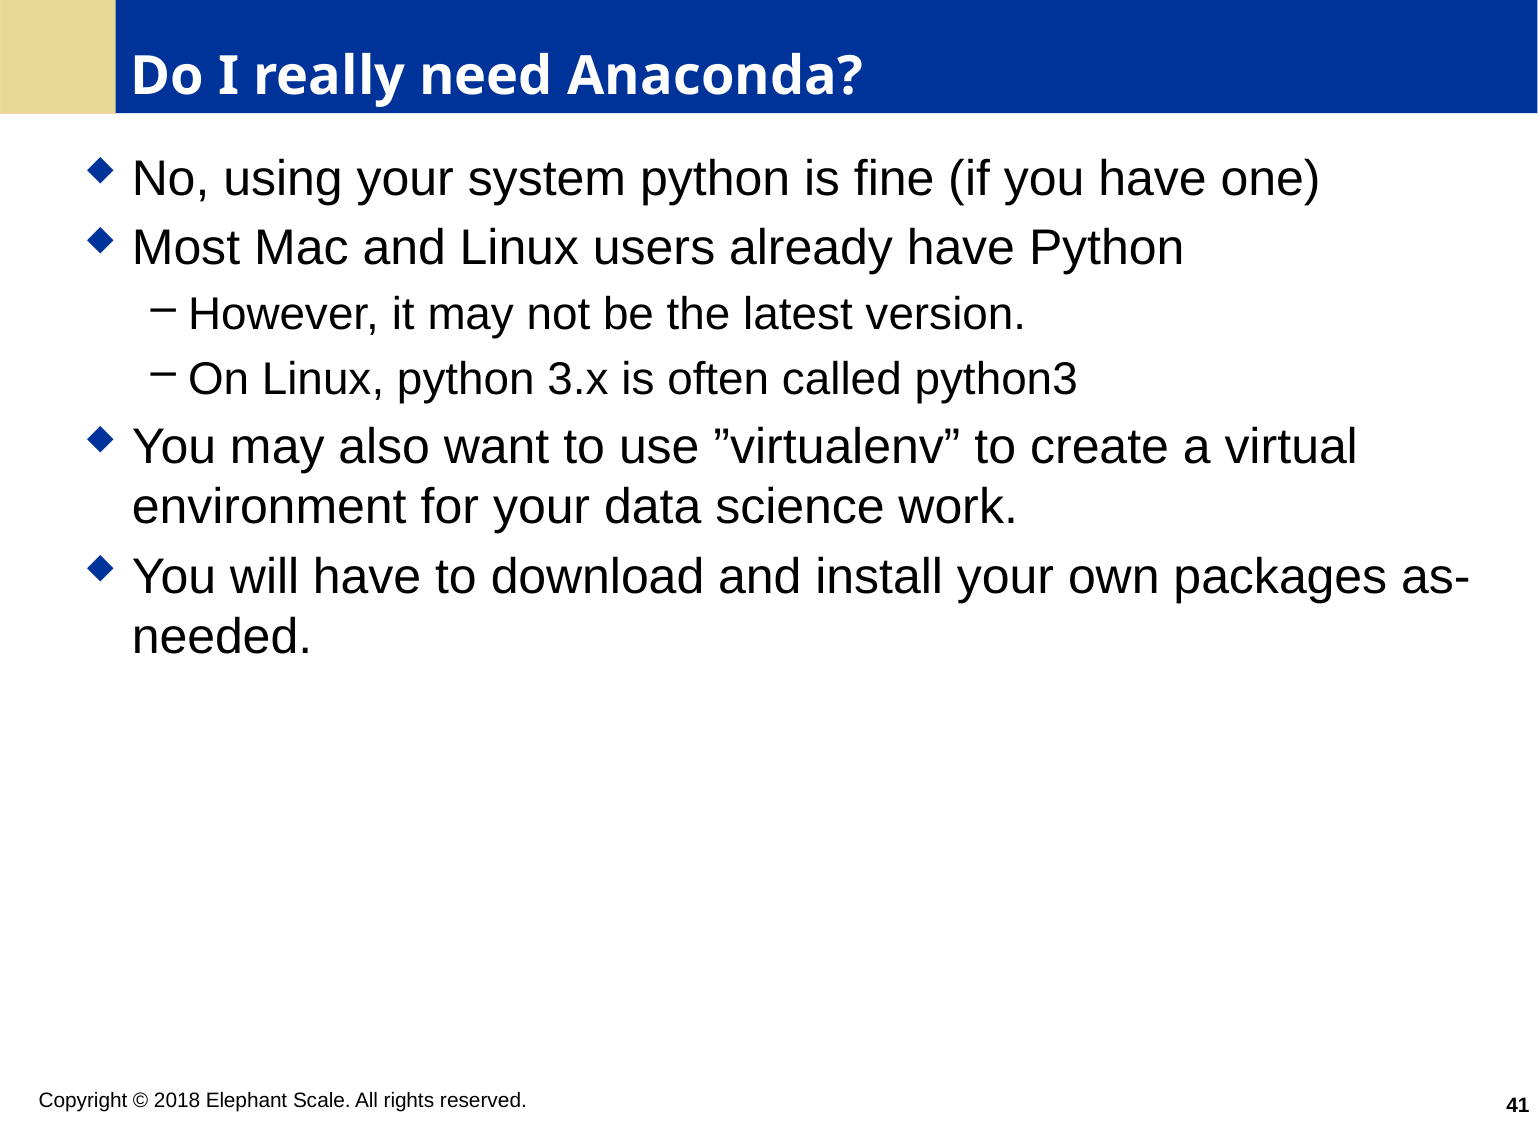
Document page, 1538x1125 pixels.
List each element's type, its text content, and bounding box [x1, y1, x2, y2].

slide_number 41 [1439, 1079, 1530, 1117]
picture [0, 0, 115, 114]
footer Copyright © 2018 Elephant Scale. All rights reserved. [38, 1088, 932, 1112]
title Do I really need Anaconda? [115, 0, 1538, 114]
list No, using your system python is fine (if you have one) Most Mac and Linux users already have Python However, it may not be the latest version. On Linux, python 3.x is often called python3 You may also want to use ”virtualenv” to create a virtual environment for your data science work. You will have to download and install your own packages as-needed. [68, 137, 1494, 1051]
